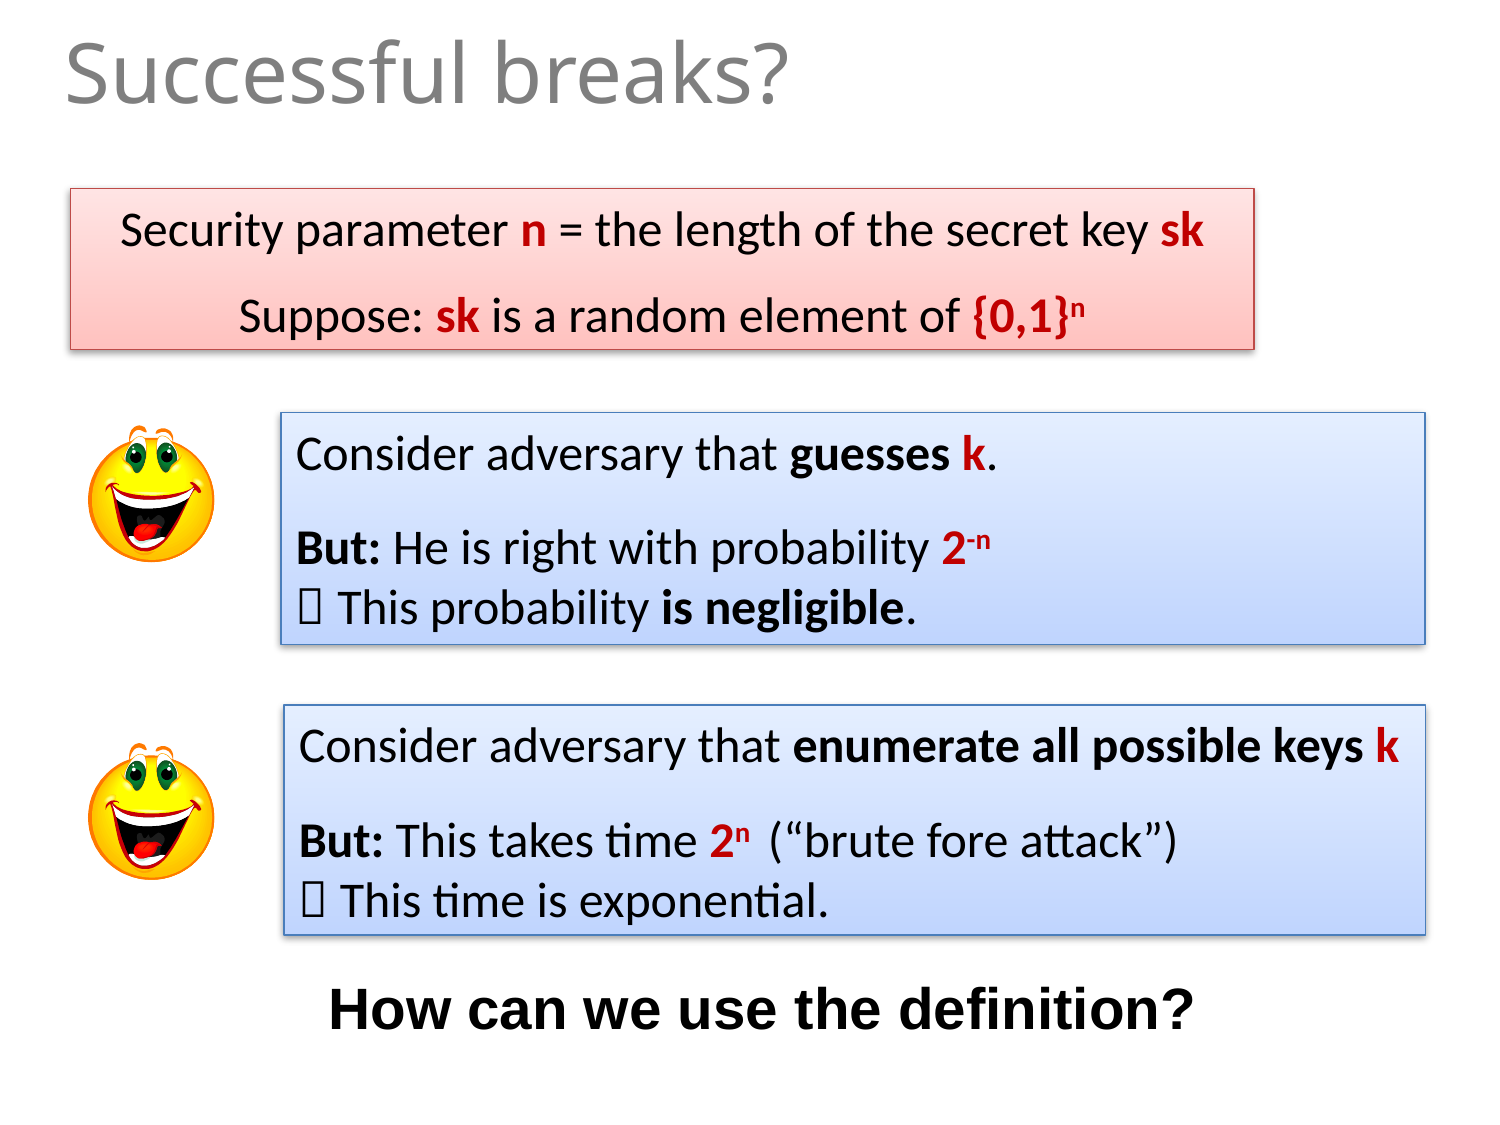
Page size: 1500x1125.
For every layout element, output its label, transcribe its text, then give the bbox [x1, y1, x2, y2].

text_box Consider adversary that enumerate all possible keys k But: This takes time 2n (“brute fore attack”)  This time is exponential. [283, 704, 1427, 936]
picture [87, 424, 215, 563]
text_box Security parameter n = the length of the secret key sk Suppose: sk is a random element of {0,1}n [70, 188, 1255, 350]
text_box How can we use the definition? [62, 964, 1463, 1049]
text_box Successful breaks? [50, 12, 1450, 128]
text_box Consider adversary that guesses k. But: He is right with probability 2-n  This probability is negligible. [280, 412, 1426, 645]
picture [87, 742, 215, 881]
